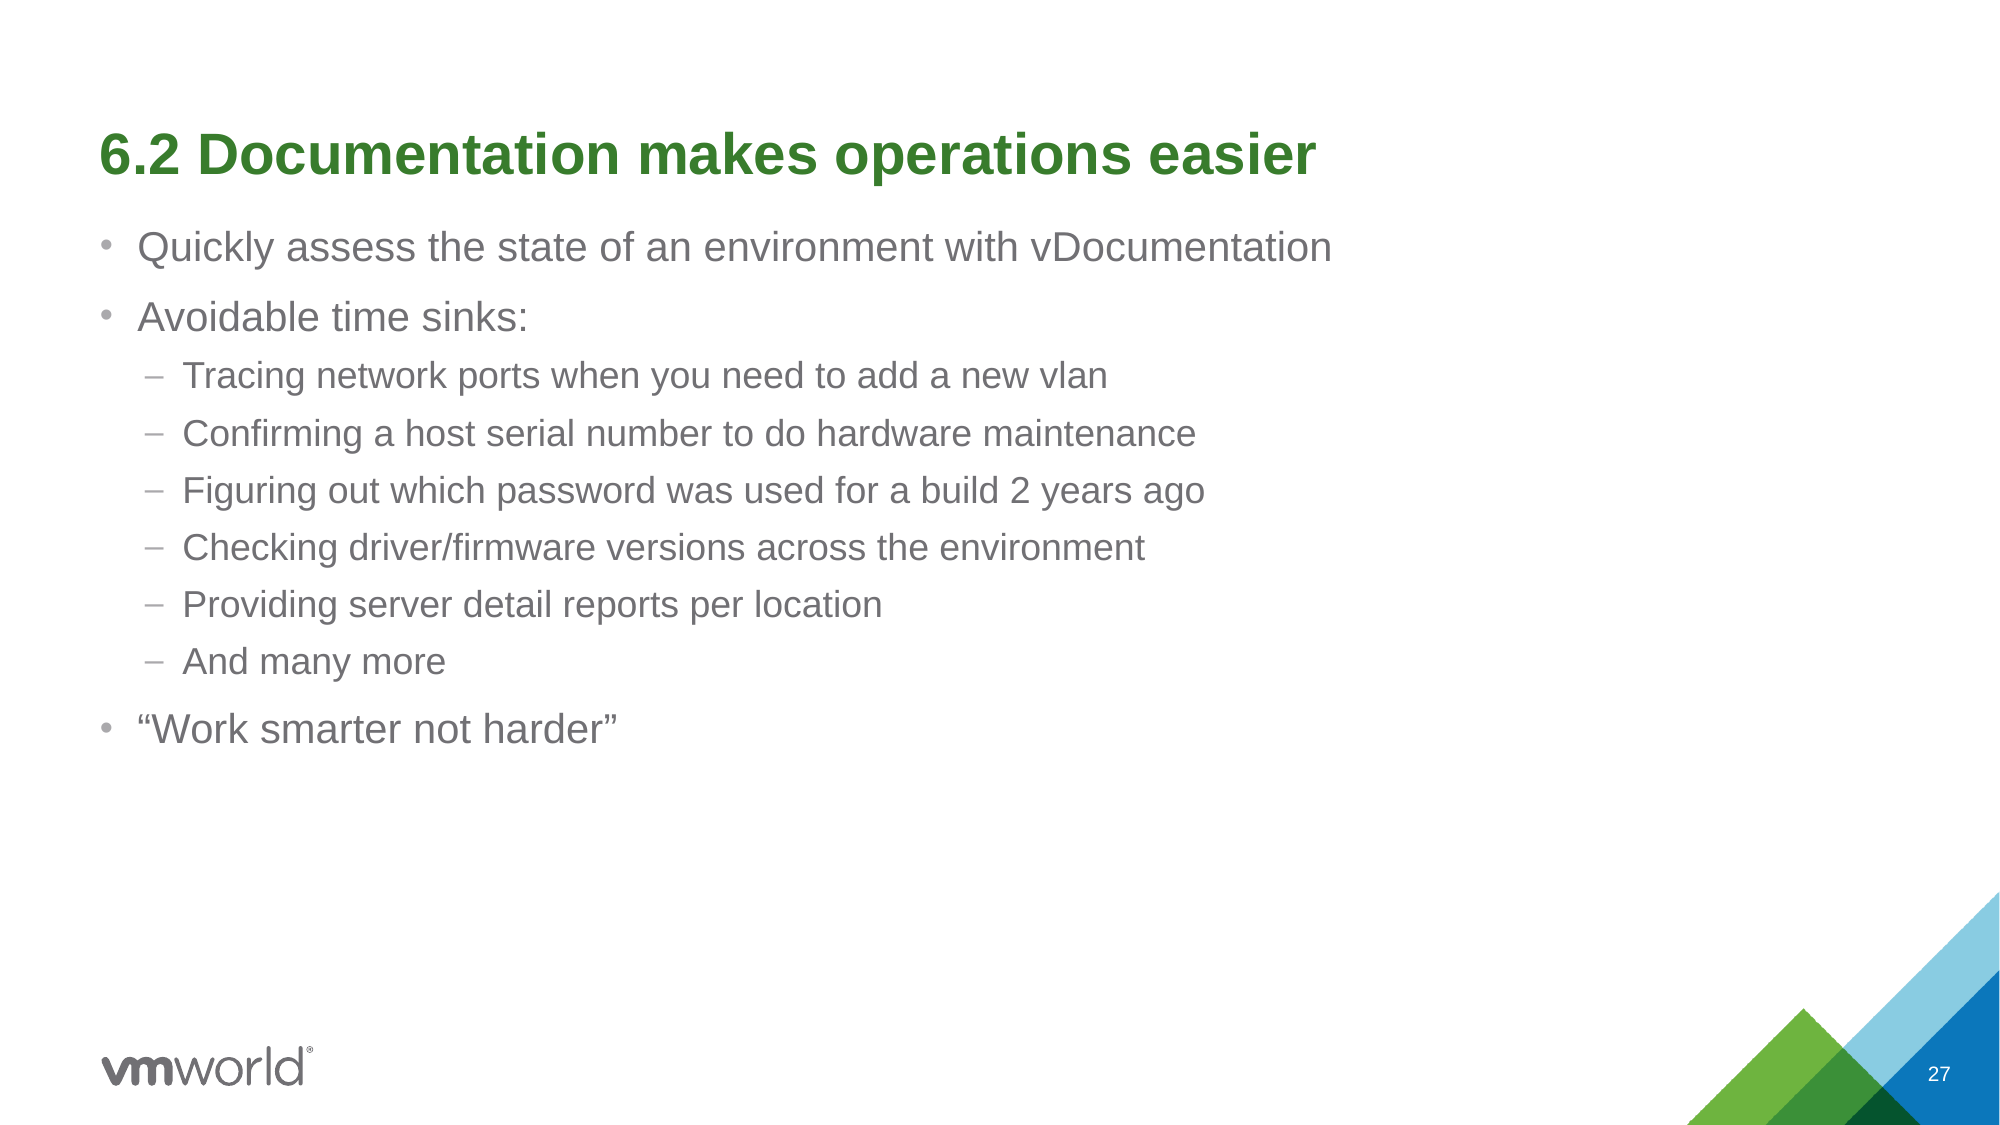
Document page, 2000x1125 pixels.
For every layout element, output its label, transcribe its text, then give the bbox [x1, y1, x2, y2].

list Quickly assess the state of an environment with vDocumentation Avoidable time sinks: Tracing network ports when you need to add a new vlan Confirming a host serial number to do hardware maintenance Figuring out which password was used for a build 2 years ago Checking driver/firmware versions across the environment Providing server detail reports per location And many more “Work smarter not harder” [99, 224, 1900, 988]
picture [1674, 887, 2000, 1125]
slide_number 27 [1902, 1060, 1977, 1085]
title 6.2 Documentation makes operations easier [99, 54, 1900, 188]
